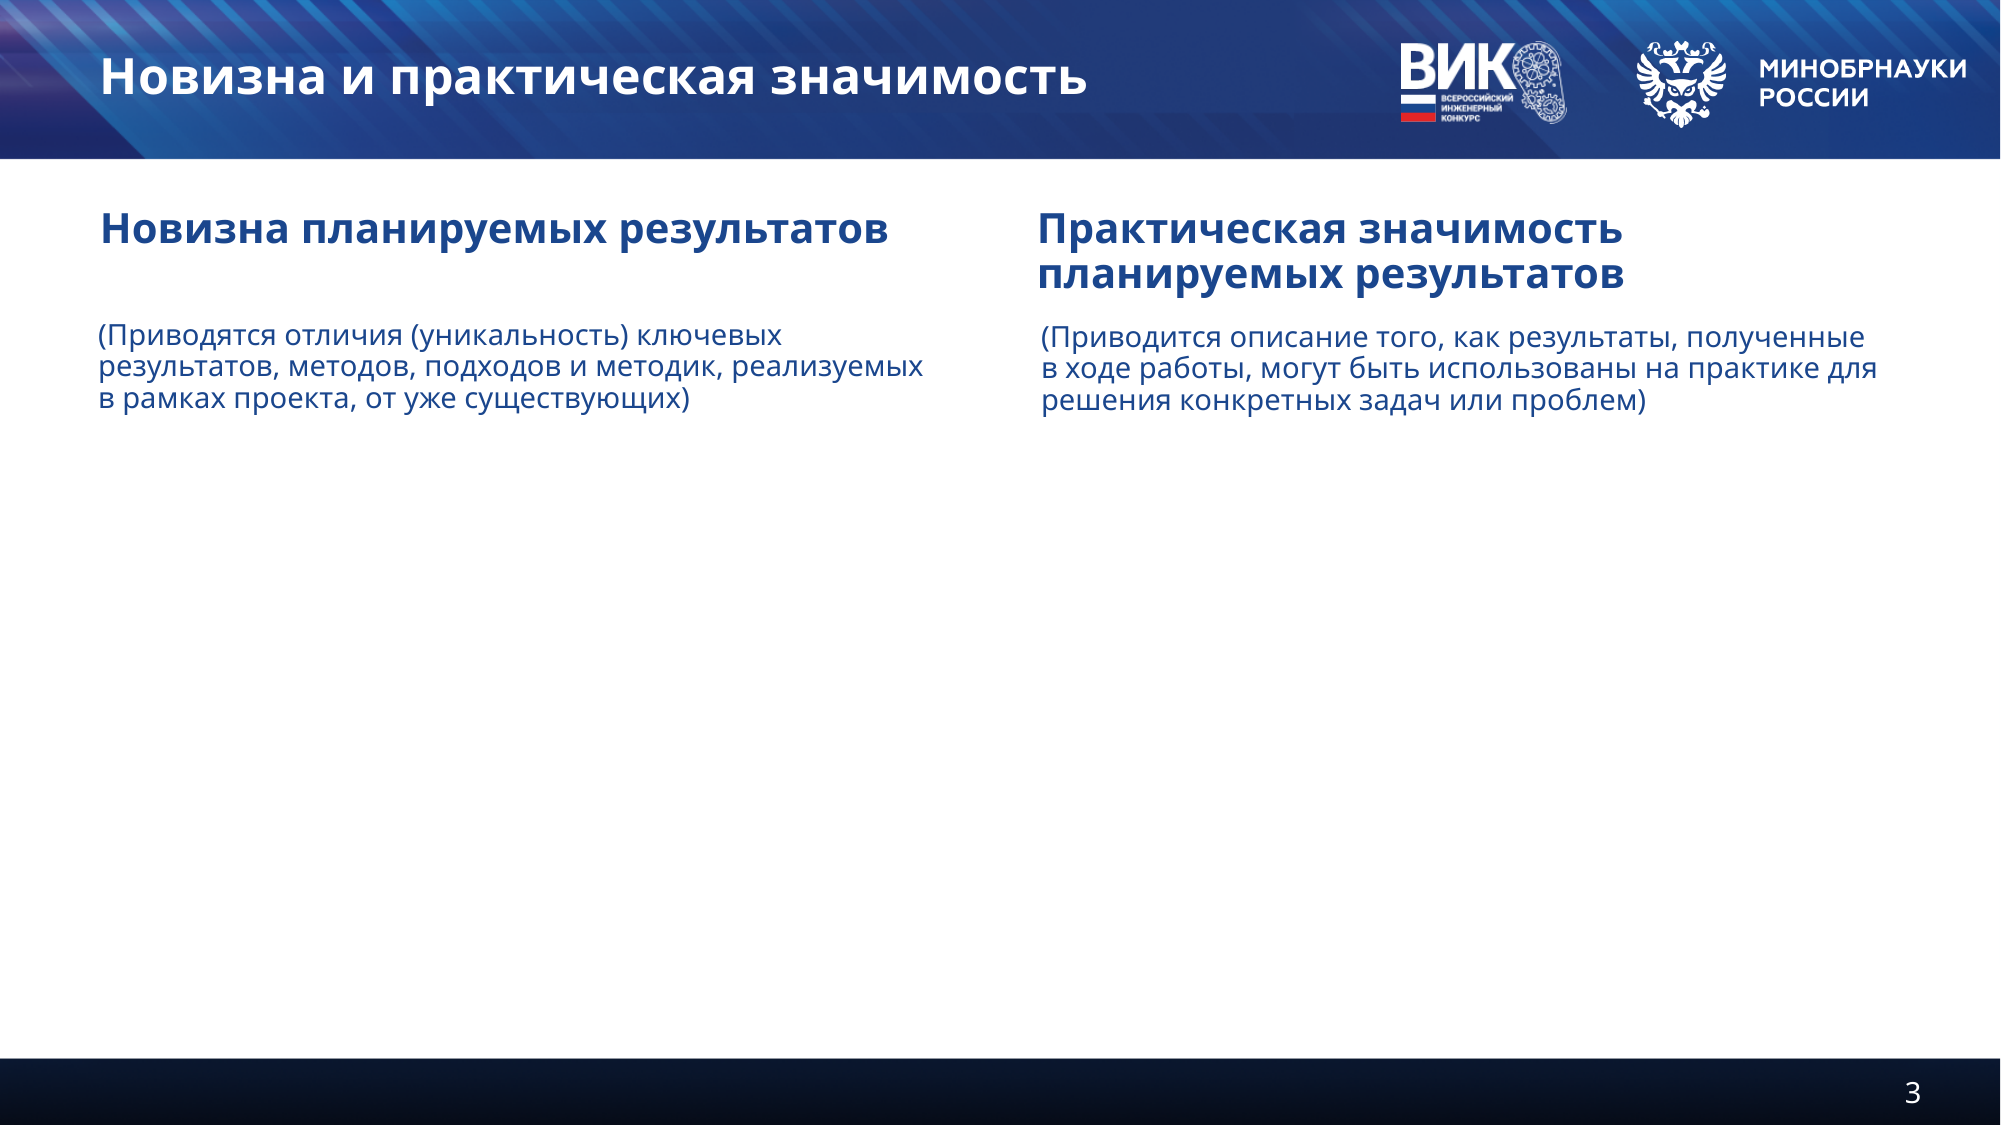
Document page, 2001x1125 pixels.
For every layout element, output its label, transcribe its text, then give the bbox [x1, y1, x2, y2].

list Новизна планируемых результатов [85, 200, 961, 267]
list Практическая значимость планируемых результатов [1022, 200, 1898, 267]
picture [0, 0, 2001, 1125]
list (Приводятся отличия (уникальность) ключевых результатов, методов, подходов и методик, реализуемых в рамках проекта, от уже существующих) [83, 312, 959, 1006]
title Новизна и практическая значимость [85, 24, 1243, 132]
list (Приводится описание того, как результаты, полученные в ходе работы, могут быть использованы на практике для решения конкретных задач или проблем) [1026, 314, 1902, 1008]
